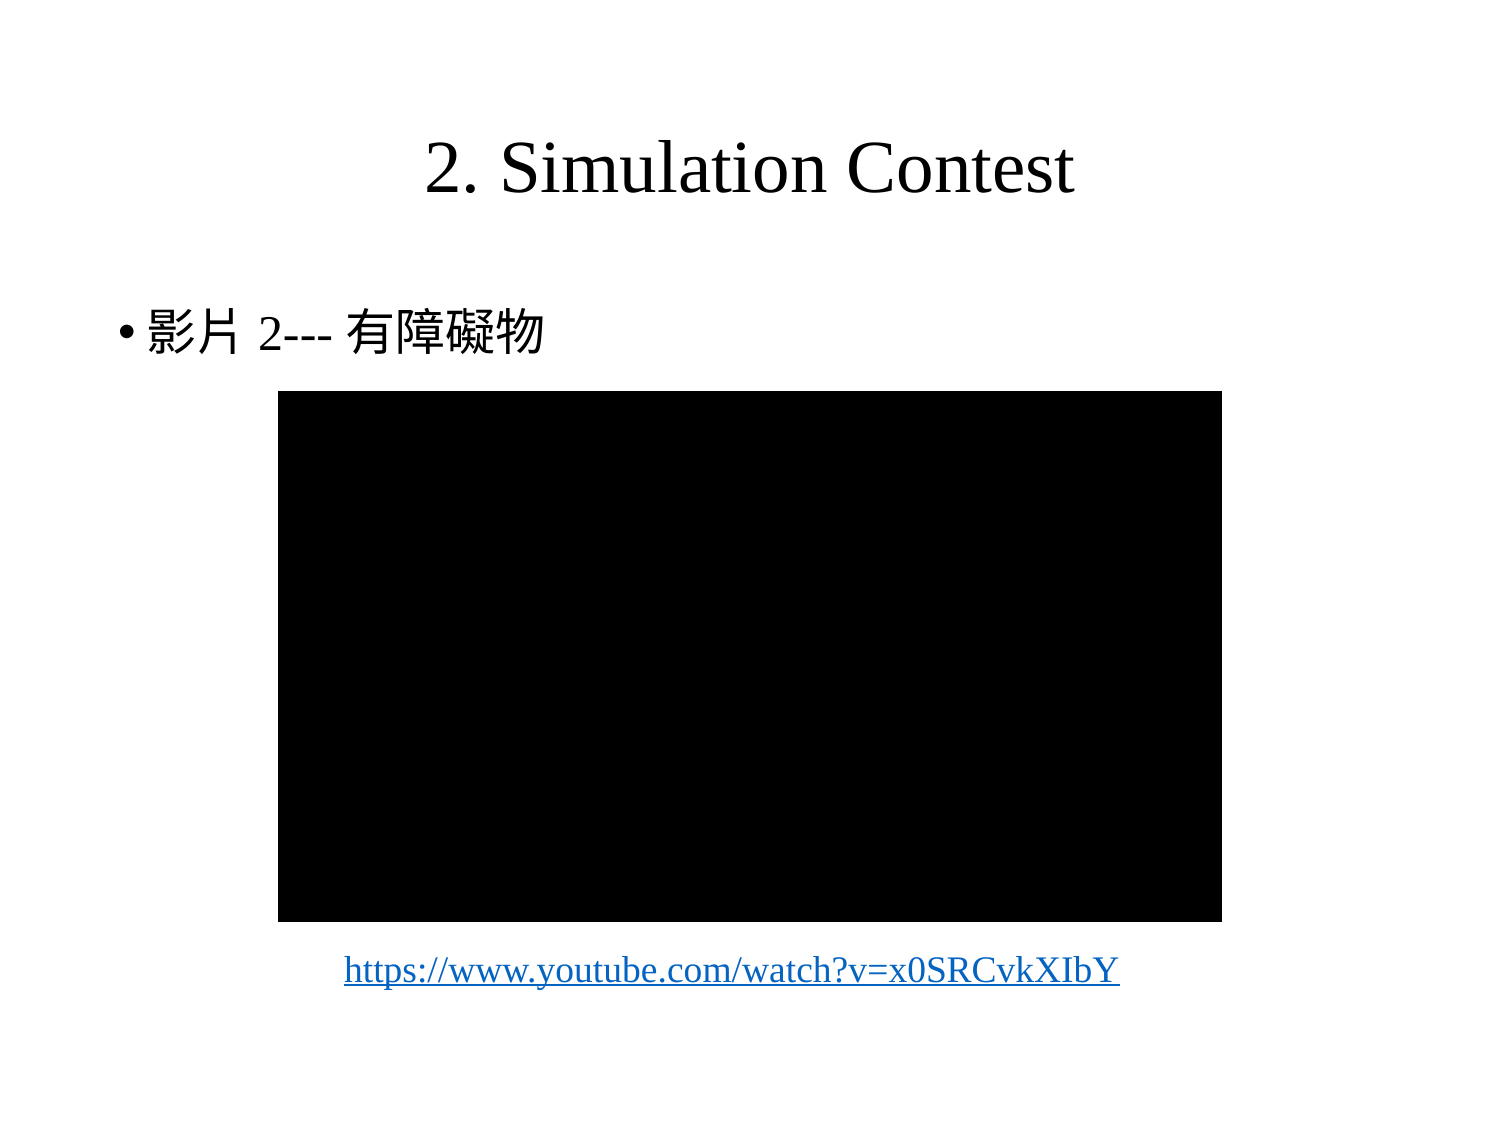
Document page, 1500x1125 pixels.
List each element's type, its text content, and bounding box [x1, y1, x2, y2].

title 2. Simulation Contest [103, 59, 1397, 278]
list 影片2---有障礙物 [103, 299, 1397, 1014]
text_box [277, 390, 1223, 923]
text_box https://www.youtube.com/watch?v=x0SRCvkXIbY [329, 937, 1171, 998]
